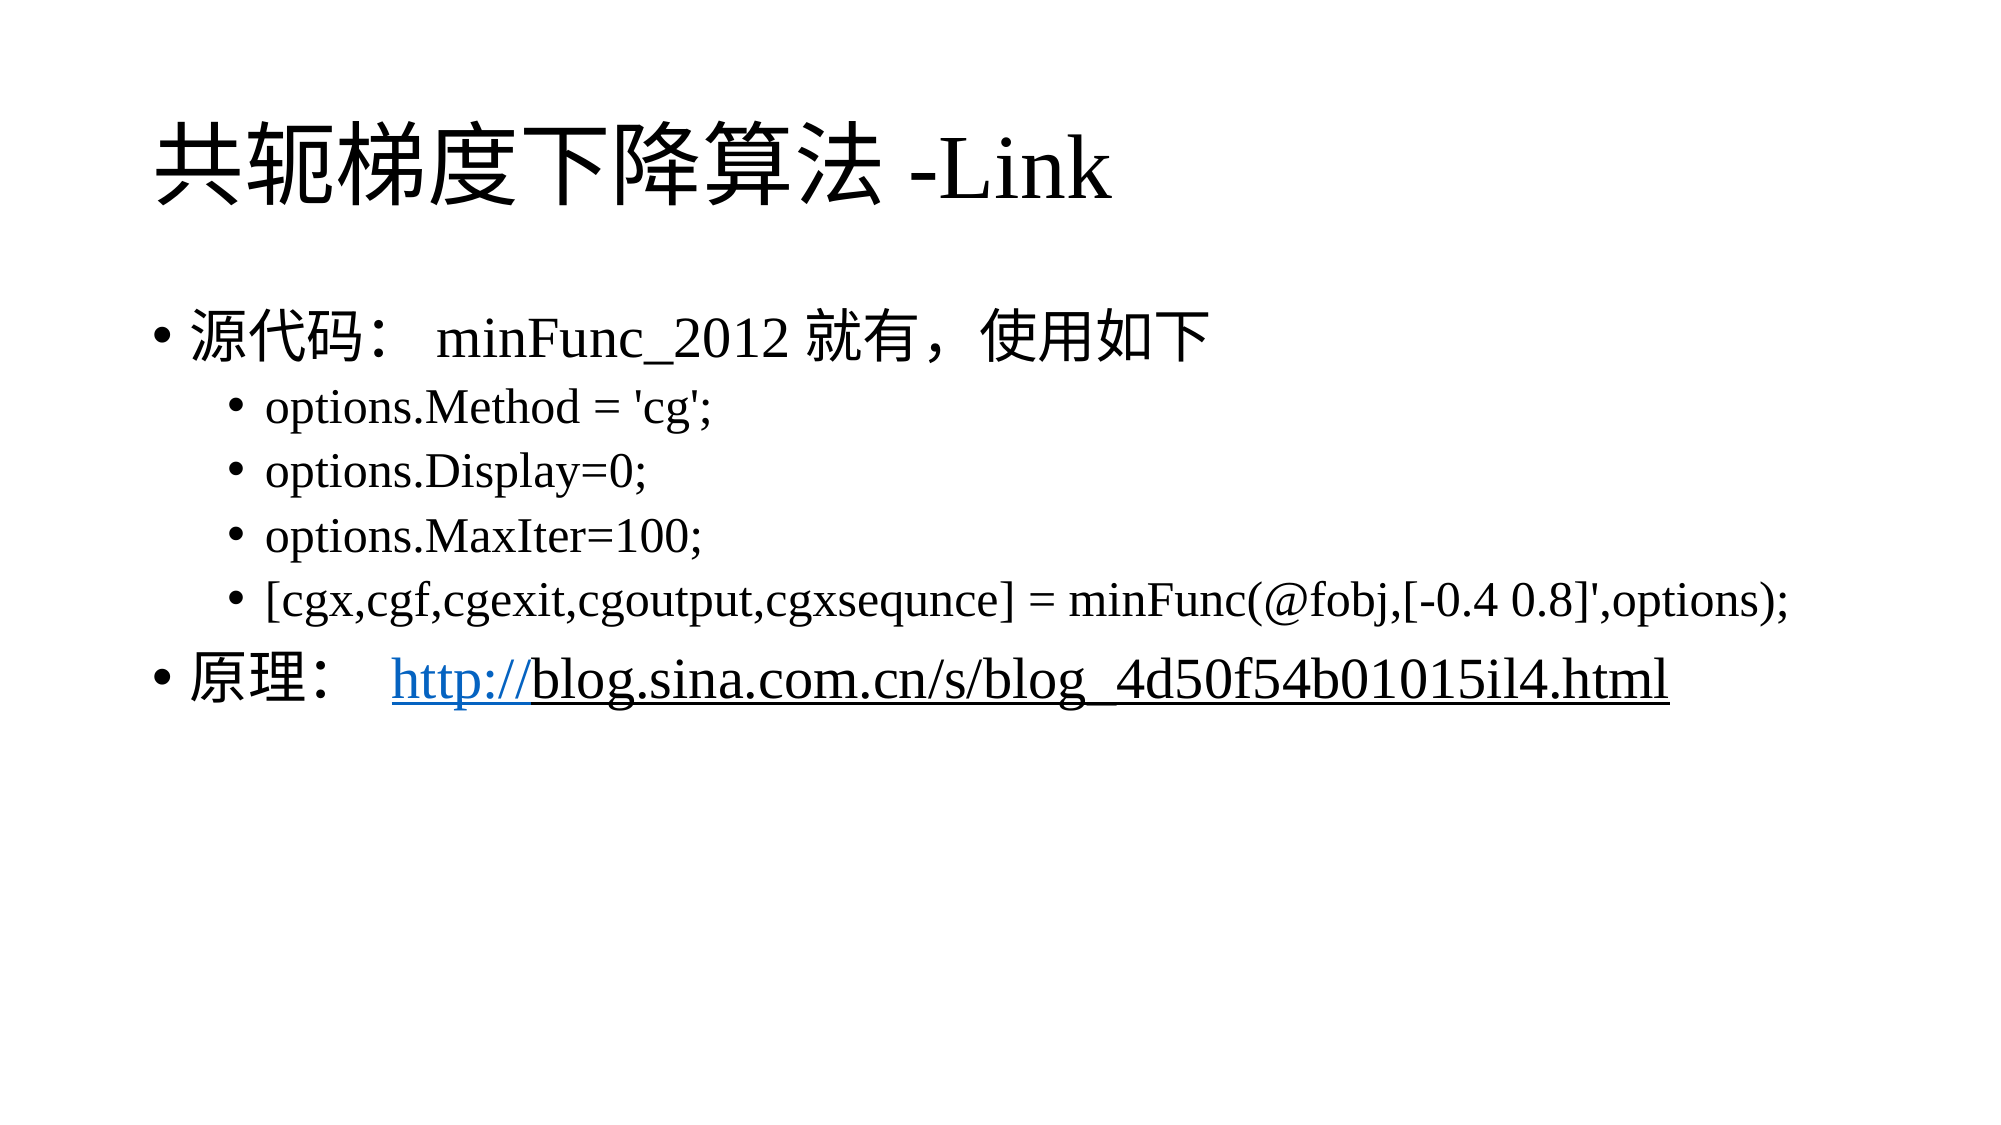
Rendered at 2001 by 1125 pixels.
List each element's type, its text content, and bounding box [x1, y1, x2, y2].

title 共轭梯度下降算法-Link [137, 59, 1863, 278]
list 源代码：minFunc_2012就有，使用如下 options.Method = 'cg'; options.Display=0; options.MaxIter=100; [cgx,cgf,cgexit,cgoutput,cgxsequnce] = minFunc(@fobj,[-0.4 0.8]',options); 原理： http://blog.sina.com.cn/s/blog_4d50f54b01015il4.html [137, 299, 1863, 1014]
